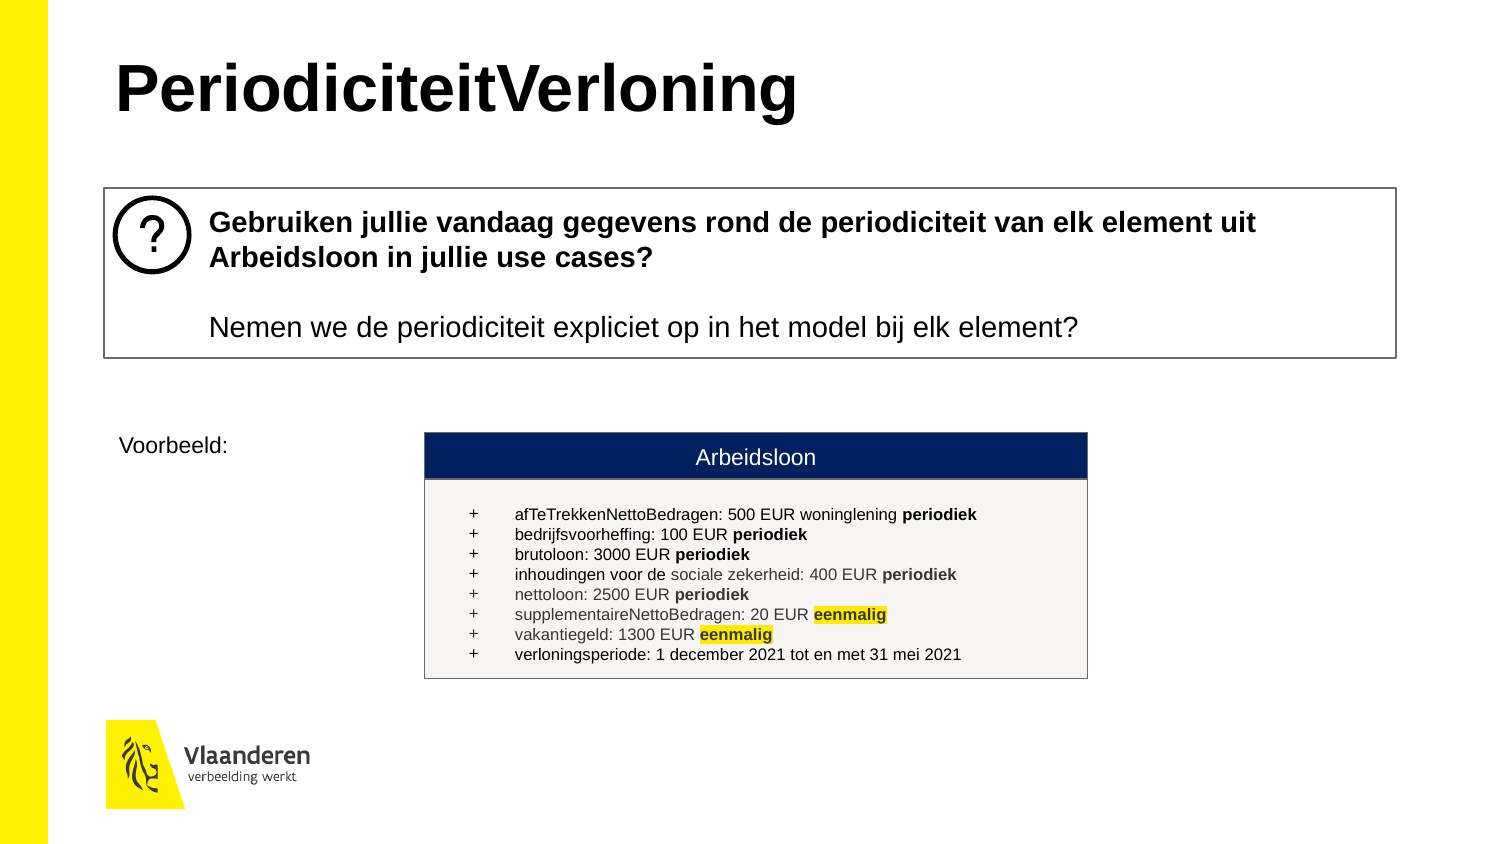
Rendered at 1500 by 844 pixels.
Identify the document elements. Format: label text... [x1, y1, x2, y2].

text_box Gebruiken jullie vandaag gegevens rond de periodiciteit van elk element uit Arbeidsloon in jullie use cases? Nemen we de periodiciteit expliciet op in het model bij elk element? [103, 188, 1397, 358]
text_box PeriodiciteitVerloning [104, 38, 1409, 127]
picture [106, 720, 333, 809]
text_box Voorbeeld: [103, 416, 1153, 472]
text_box [112, 195, 192, 275]
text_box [424, 432, 1088, 679]
